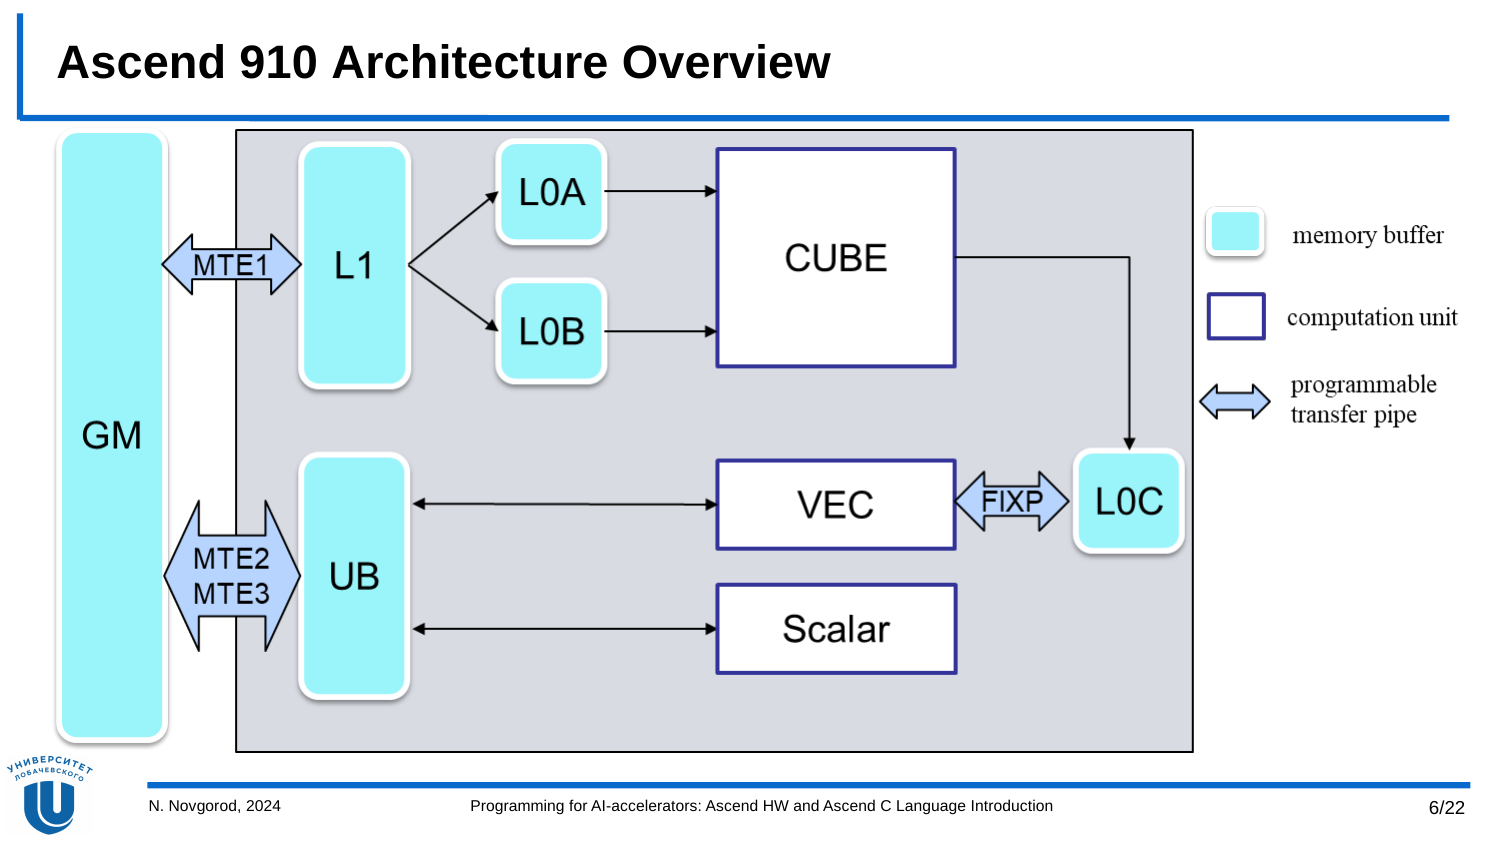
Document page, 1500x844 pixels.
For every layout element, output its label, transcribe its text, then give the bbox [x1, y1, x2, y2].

picture [5, 755, 94, 836]
picture [49, 123, 1481, 754]
title Ascend 910 Architecture Overview [41, 25, 1475, 95]
footer Programming for AI-accelerators: Ascend HW and Ascend C Language Introduction [455, 788, 1329, 844]
slide_number 6/22 [1338, 788, 1481, 844]
slide_number N. Novgorod, 2024 [133, 788, 445, 844]
